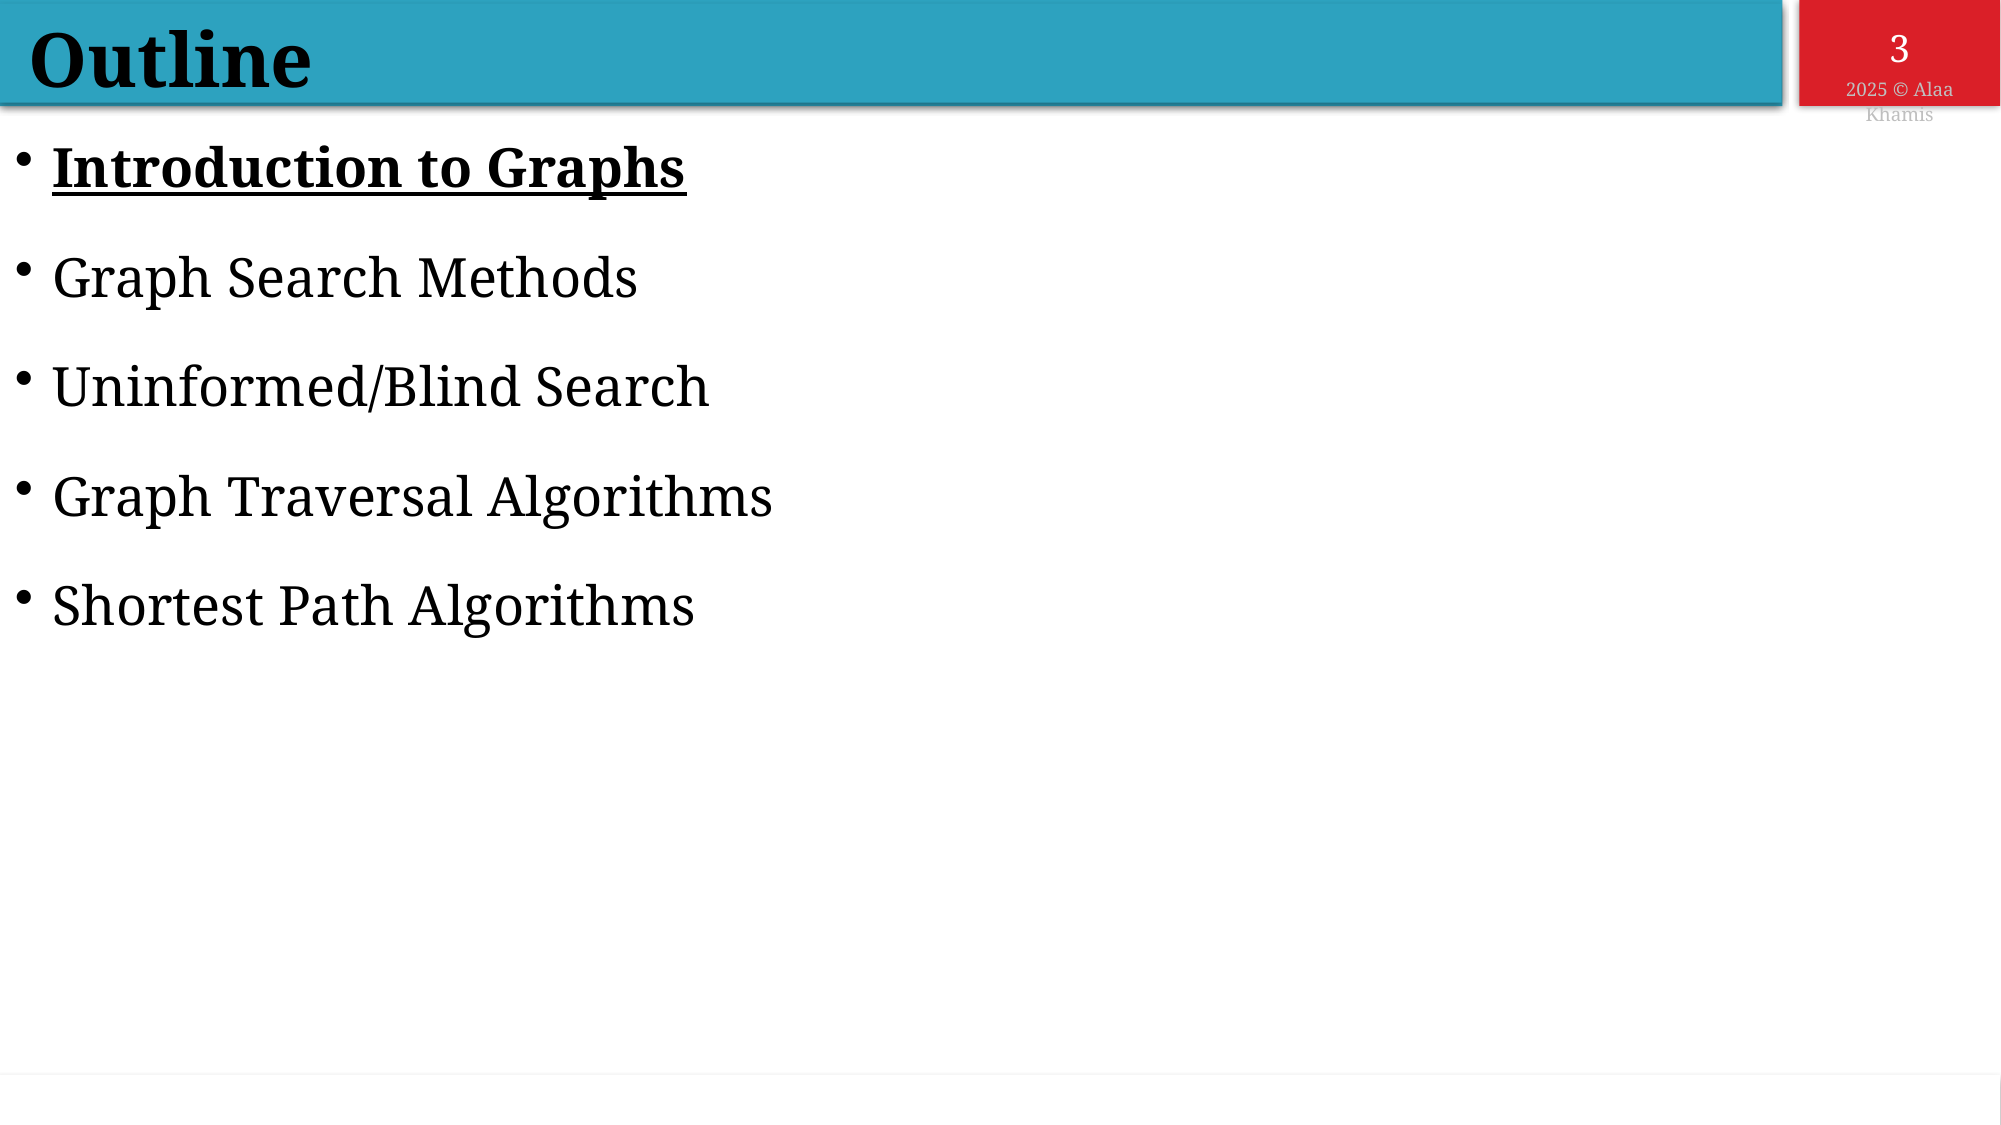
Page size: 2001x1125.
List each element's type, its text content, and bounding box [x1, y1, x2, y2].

text_box Outline [0, 1, 1785, 106]
text_box Introduction to Graphs Graph Search Methods Uninformed/Blind Search Graph Traversal Algorithms Shortest Path Algorithms [0, 106, 2000, 644]
